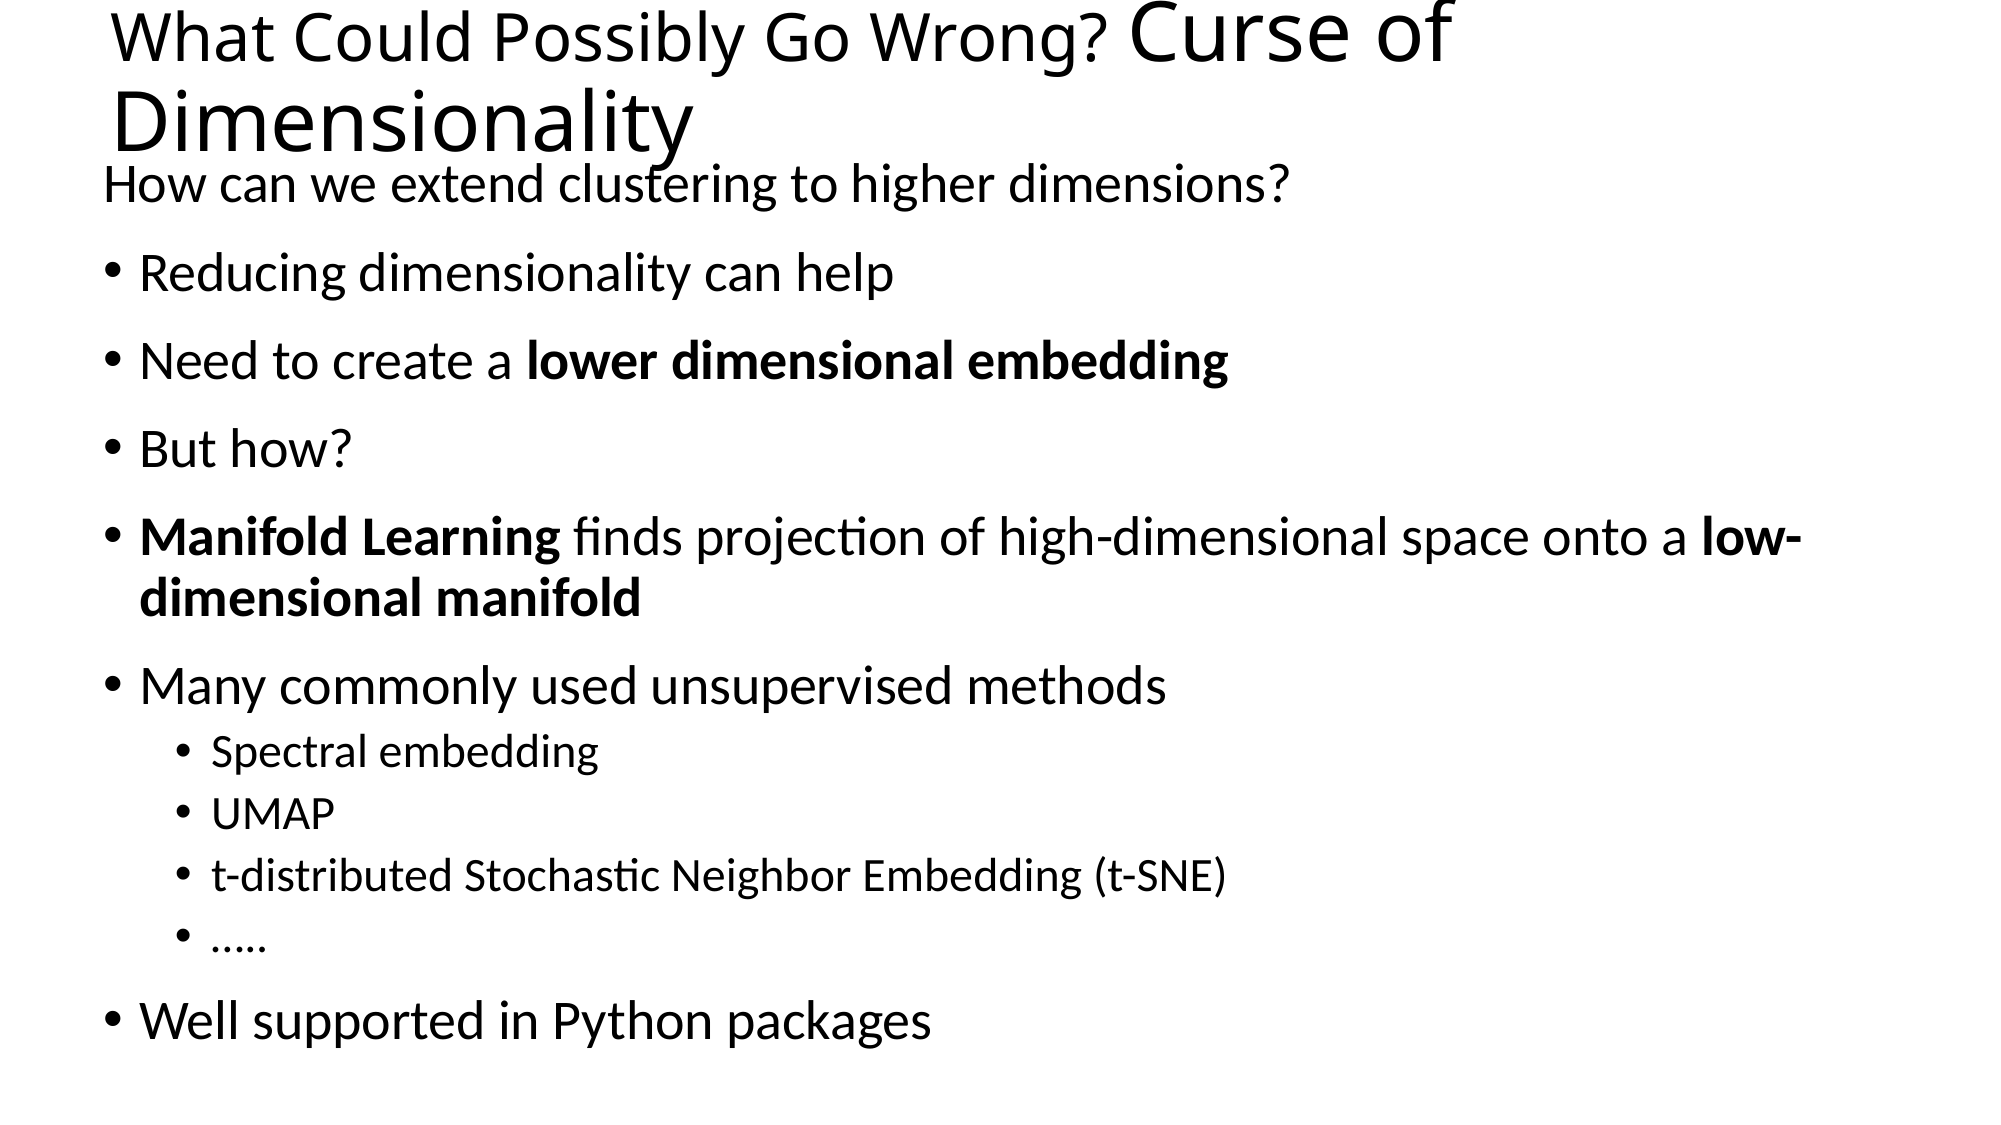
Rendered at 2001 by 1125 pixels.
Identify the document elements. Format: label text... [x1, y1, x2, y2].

title What Could Possibly Go Wrong? Curse of Dimensionality [95, 36, 1967, 124]
list How can we extend clustering to higher dimensions? Reducing dimensionality can help Need to create a lower dimensional embedding But how? Manifold Learning finds projection of high-dimensional space onto a low-dimensional manifold Many commonly used unsupervised methods Spectral embedding UMAP t-distributed Stochastic Neighbor Embedding (t-SNE) ….. Well supported in Python packages [88, 146, 1946, 1067]
